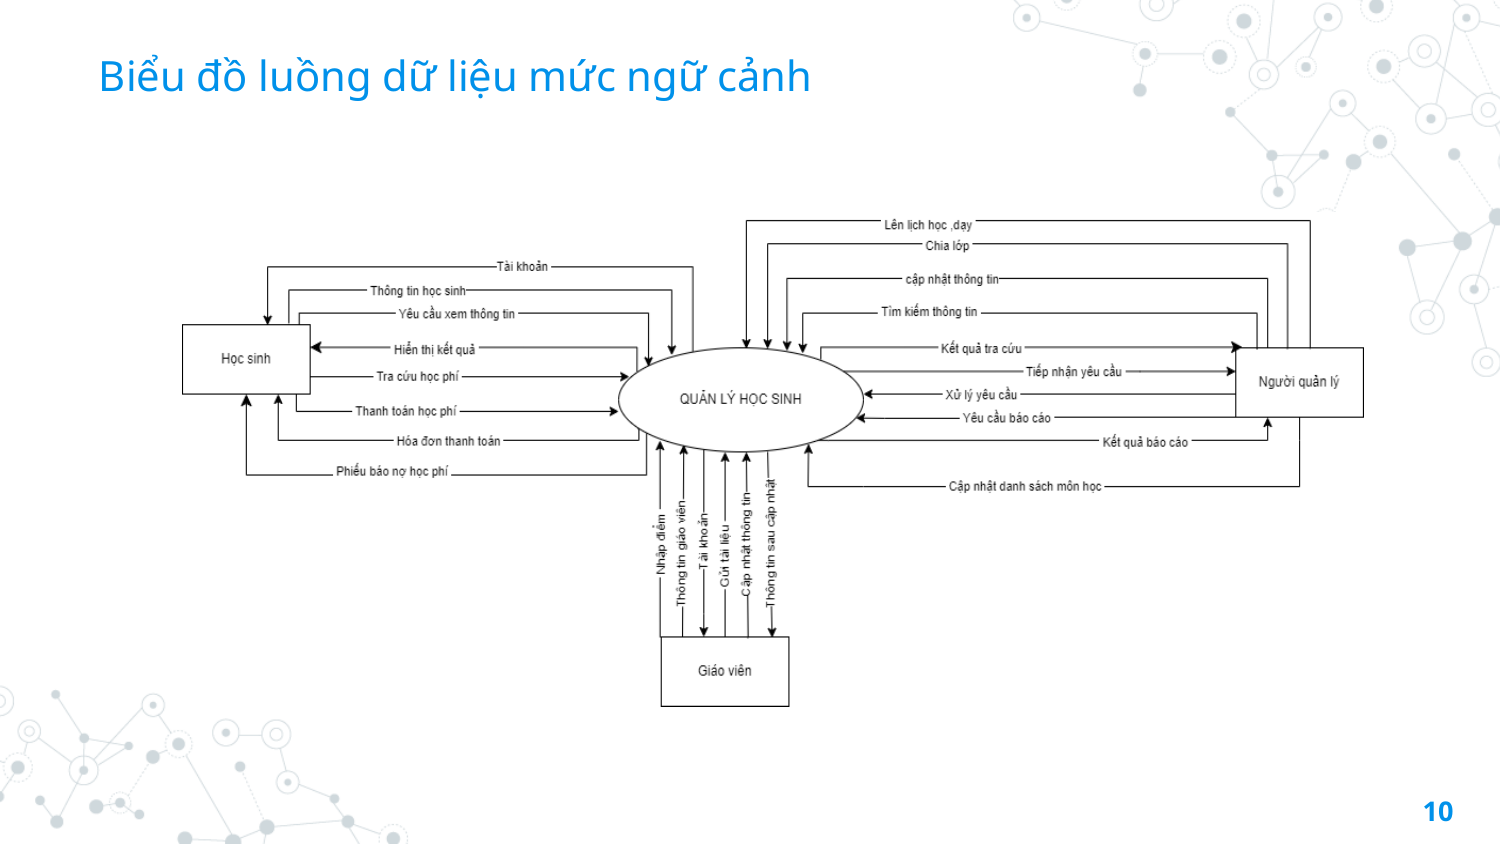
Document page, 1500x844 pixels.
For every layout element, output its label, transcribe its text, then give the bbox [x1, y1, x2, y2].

slide_number 10 [1378, 779, 1469, 844]
title Biểu đồ luồng dữ liệu mức ngữ cảnh [83, 0, 1327, 116]
text_box [182, 137, 1500, 213]
picture [0, 0, 1500, 844]
